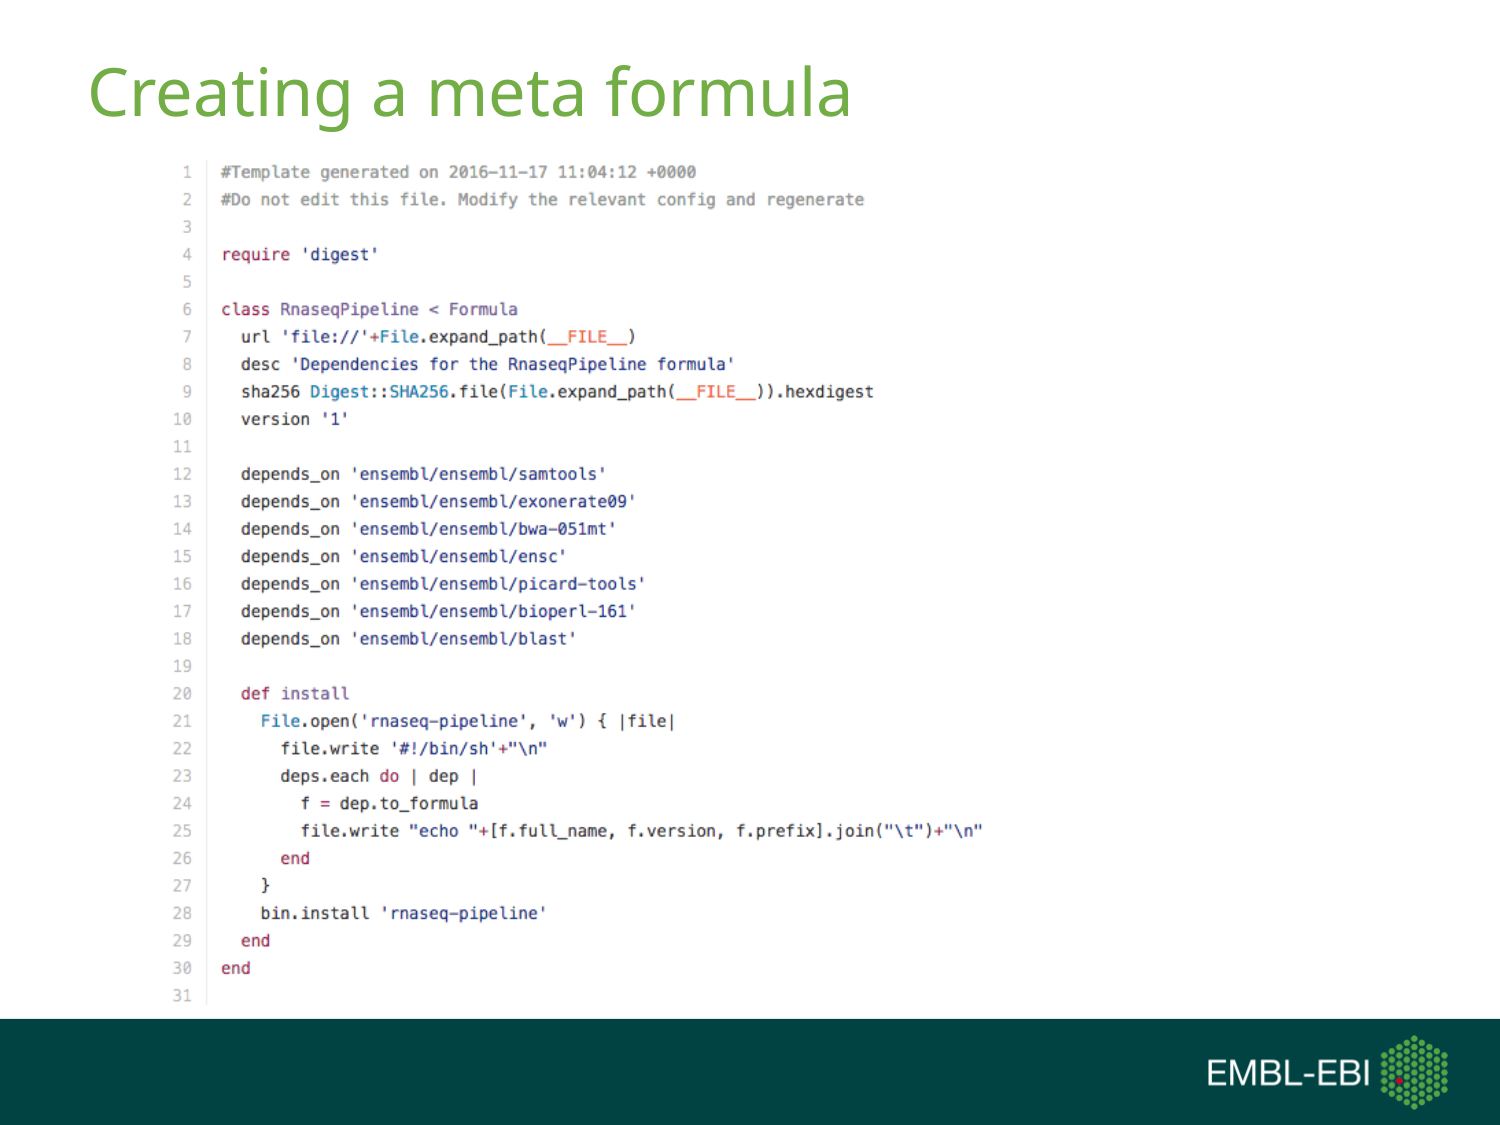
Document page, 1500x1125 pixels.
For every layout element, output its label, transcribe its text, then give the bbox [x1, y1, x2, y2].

picture [143, 160, 1261, 1005]
picture [1208, 1035, 1448, 1110]
title Creating a meta formula [87, 50, 1425, 175]
